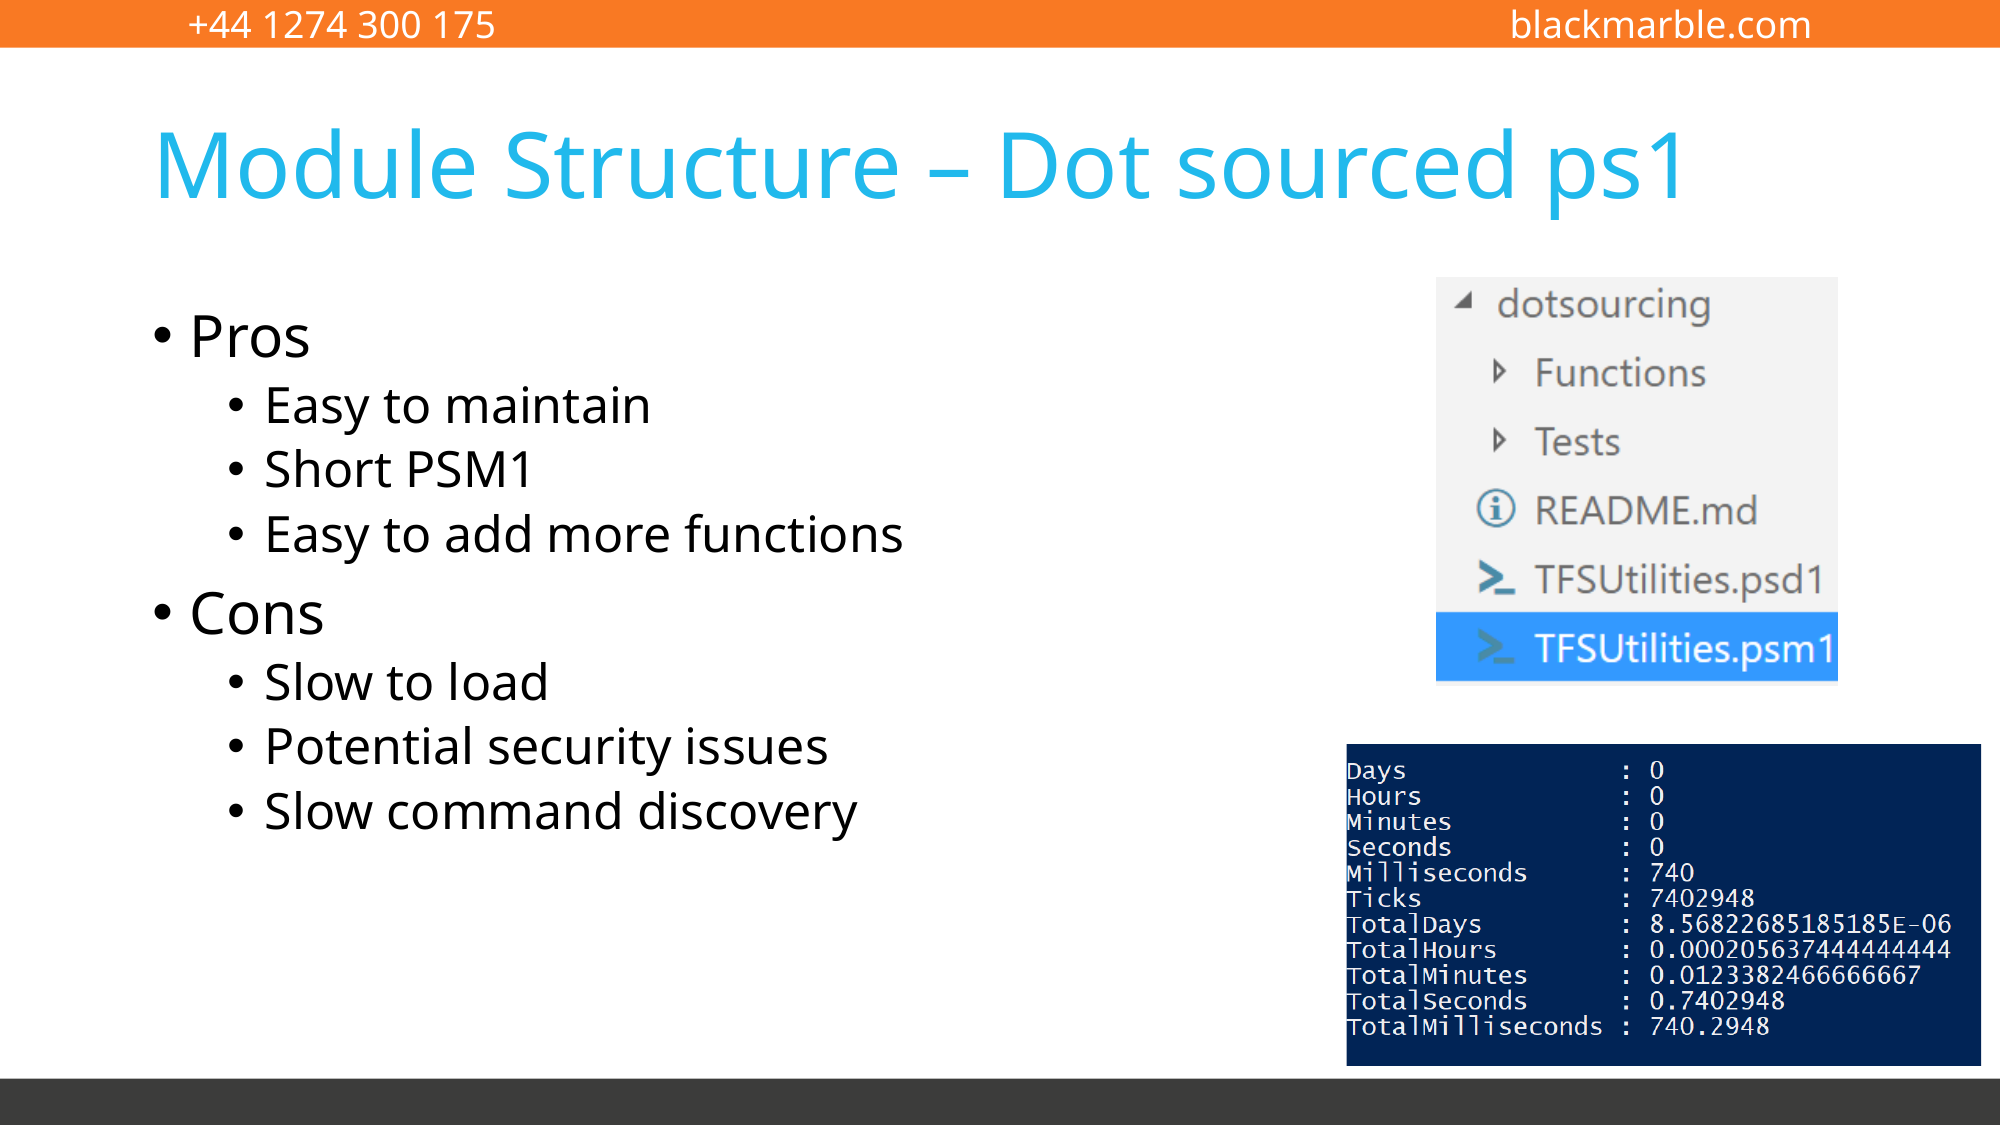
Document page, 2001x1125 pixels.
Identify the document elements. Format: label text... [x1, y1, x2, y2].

list Pros Easy to maintain Short PSM1 Easy to add more functions Cons Slow to load Potential security issues Slow command discovery [137, 299, 1863, 1014]
title Module Structure – Dot sourced ps1 [137, 59, 1863, 278]
picture [1346, 744, 1982, 1066]
picture [1436, 277, 1838, 686]
